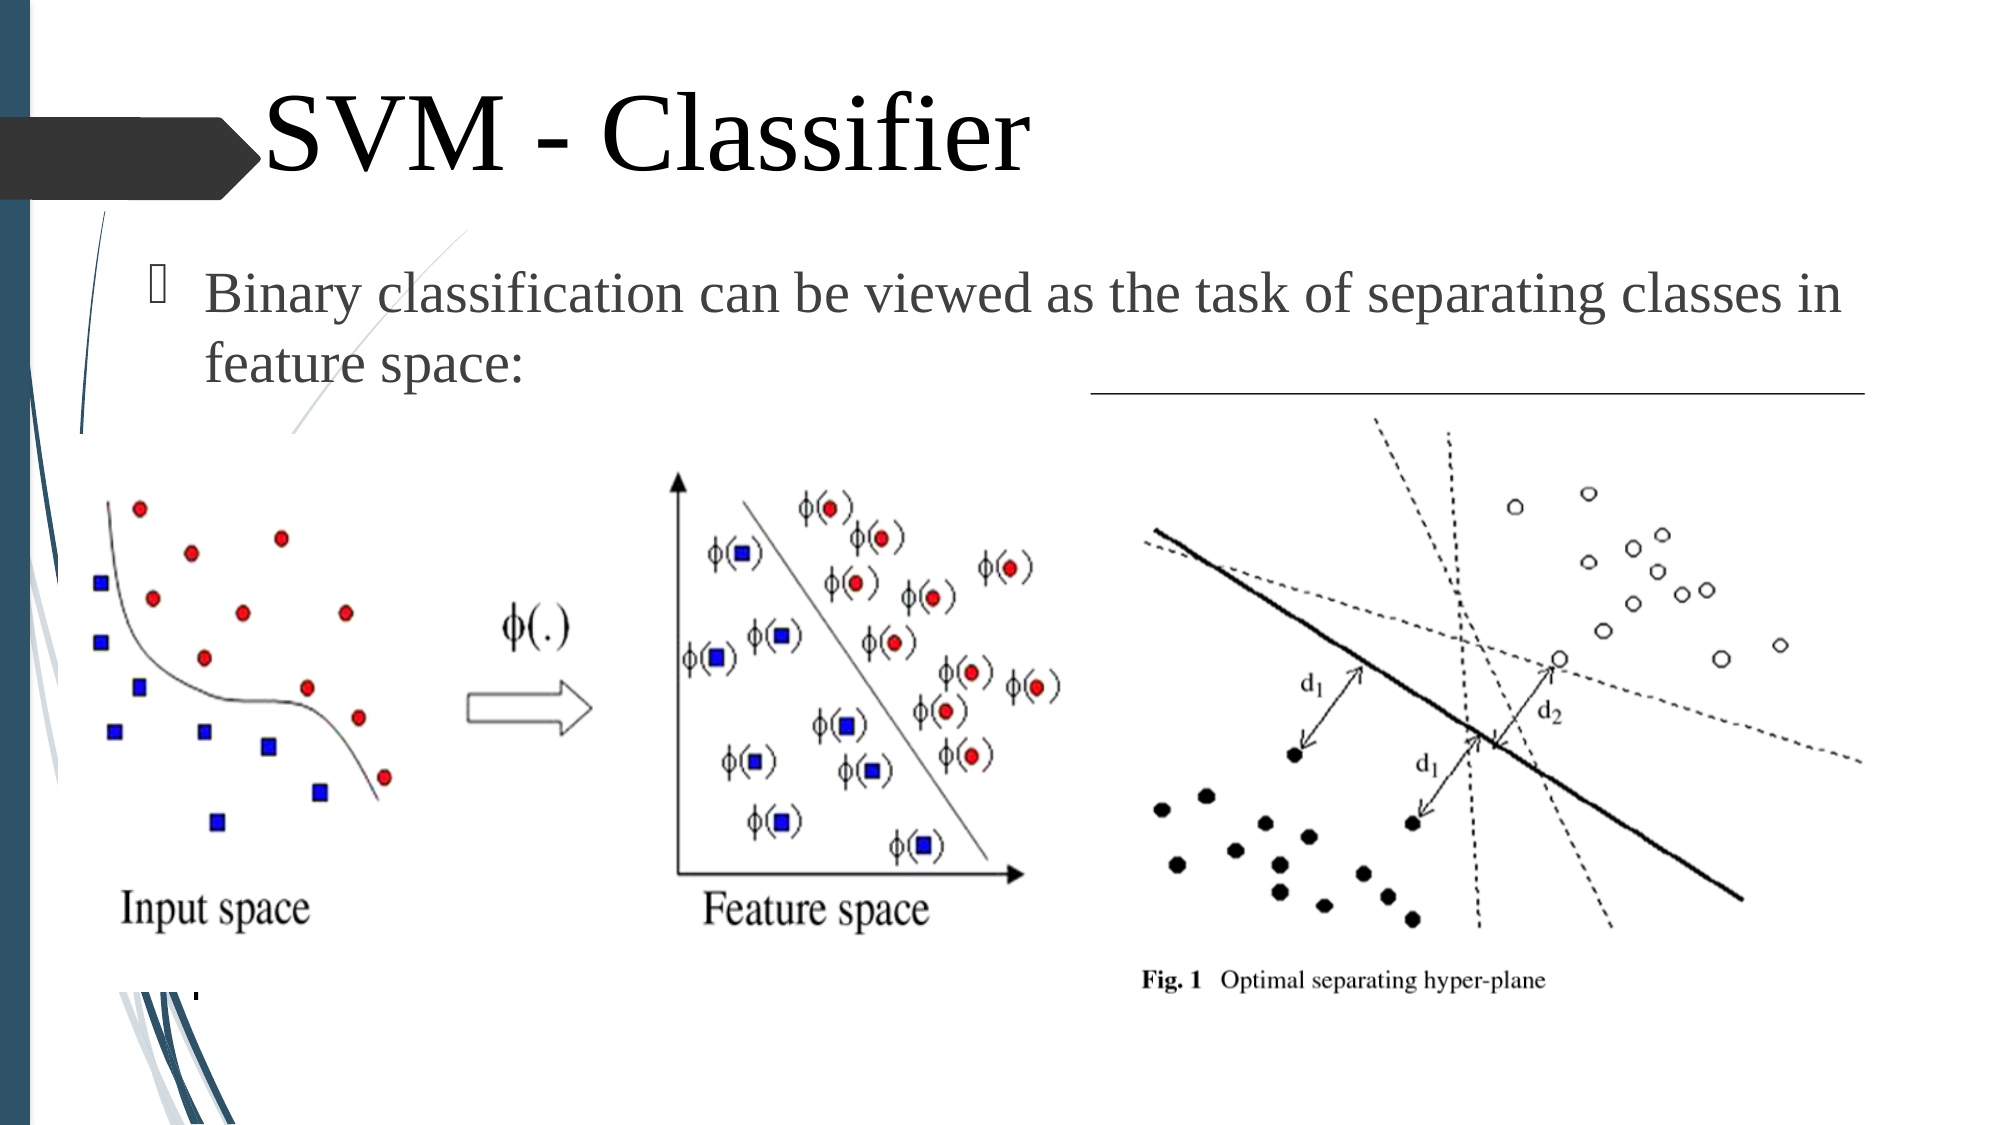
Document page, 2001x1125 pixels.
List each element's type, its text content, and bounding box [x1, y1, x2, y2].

text_box Binary classification can be viewed as the task of separating classes in feature space: [133, 246, 1934, 432]
text_box SVM - Classifier [247, 50, 1710, 208]
picture [57, 393, 1977, 1041]
text_box Binary classification can be viewed as the task of separating classes in feature space: [133, 1002, 1934, 1072]
